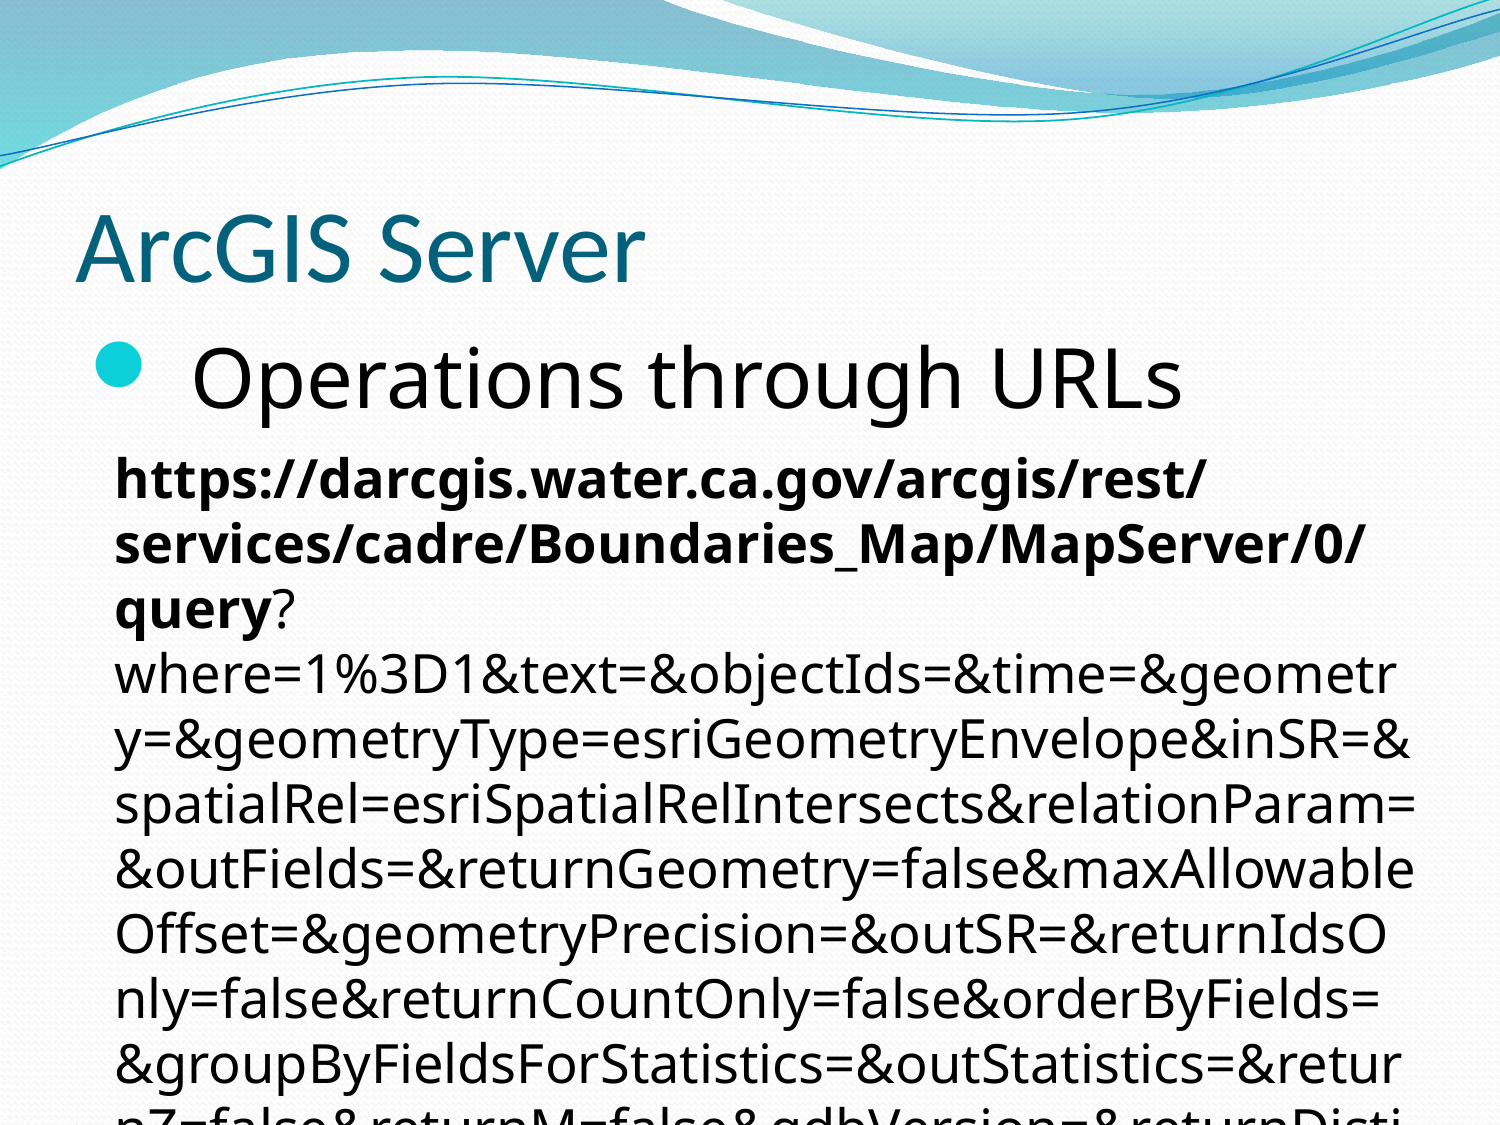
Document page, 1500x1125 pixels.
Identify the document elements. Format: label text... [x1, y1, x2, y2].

list Operations through URLs [75, 317, 1425, 1038]
text_box https://darcgis.water.ca.gov/arcgis/rest/services/cadre/Boundaries_Map/MapServer/0/query?where=1%3D1&text=&objectIds=&time=&geometry=&geometryType=esriGeometryEnvelope&inSR=&spatialRel=esriSpatialRelIntersects&relationParam=&outFields=&returnGeometry=false&maxAllowableOffset=&geometryPrecision=&outSR=&returnIdsOnly=false&returnCountOnly=false&orderByFields=&groupByFieldsForStatistics=&outStatistics=&returnZ=false&returnM=false&gdbVersion=&returnDistinctValues=false&f=html [99, 437, 1438, 1125]
title ArcGIS Server [75, 115, 1425, 303]
